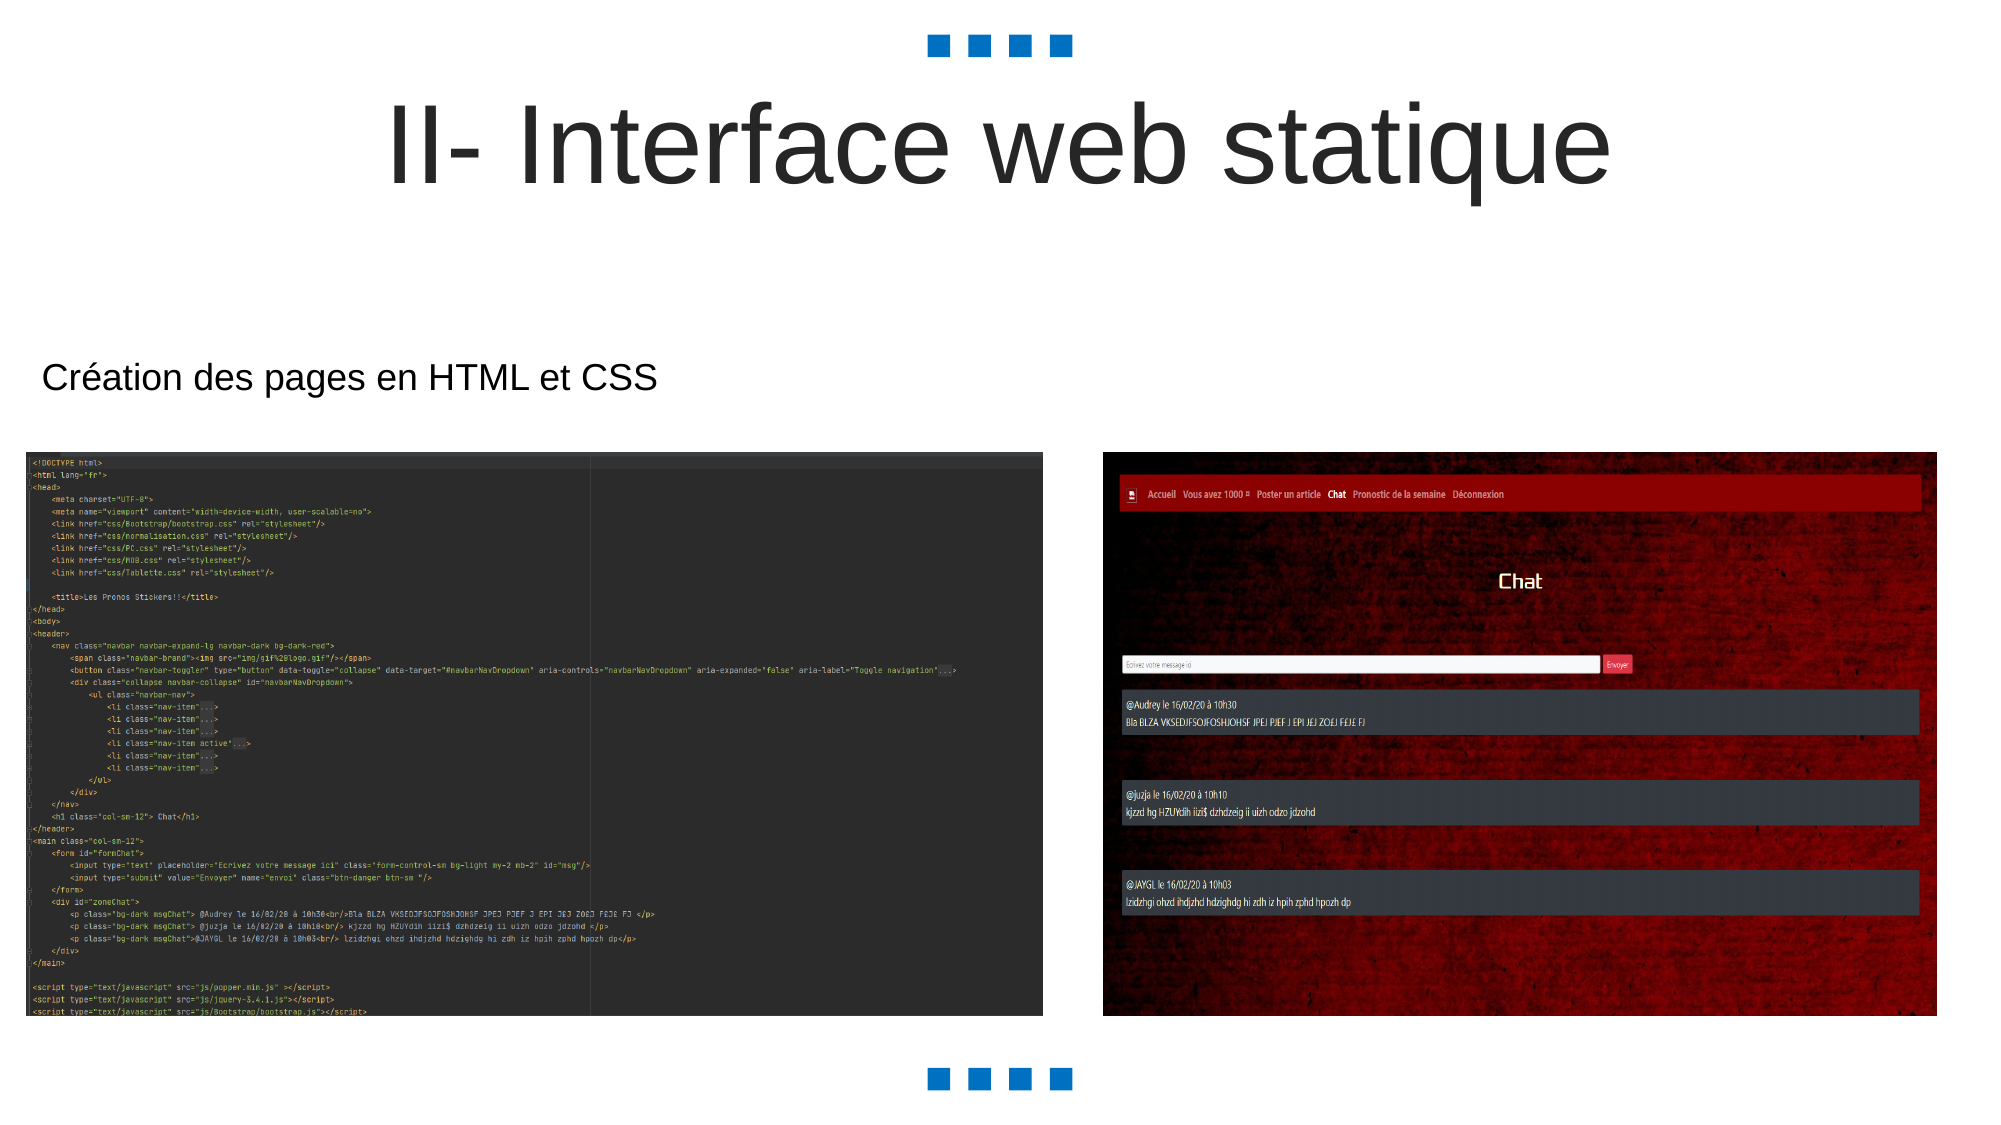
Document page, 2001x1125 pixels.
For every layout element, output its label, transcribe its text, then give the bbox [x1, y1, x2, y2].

text_box Création des pages en HTML et CSS [26, 345, 734, 406]
picture [1103, 452, 1937, 1016]
list II- Interface web statique [50, 87, 1950, 207]
picture [26, 452, 1043, 1016]
